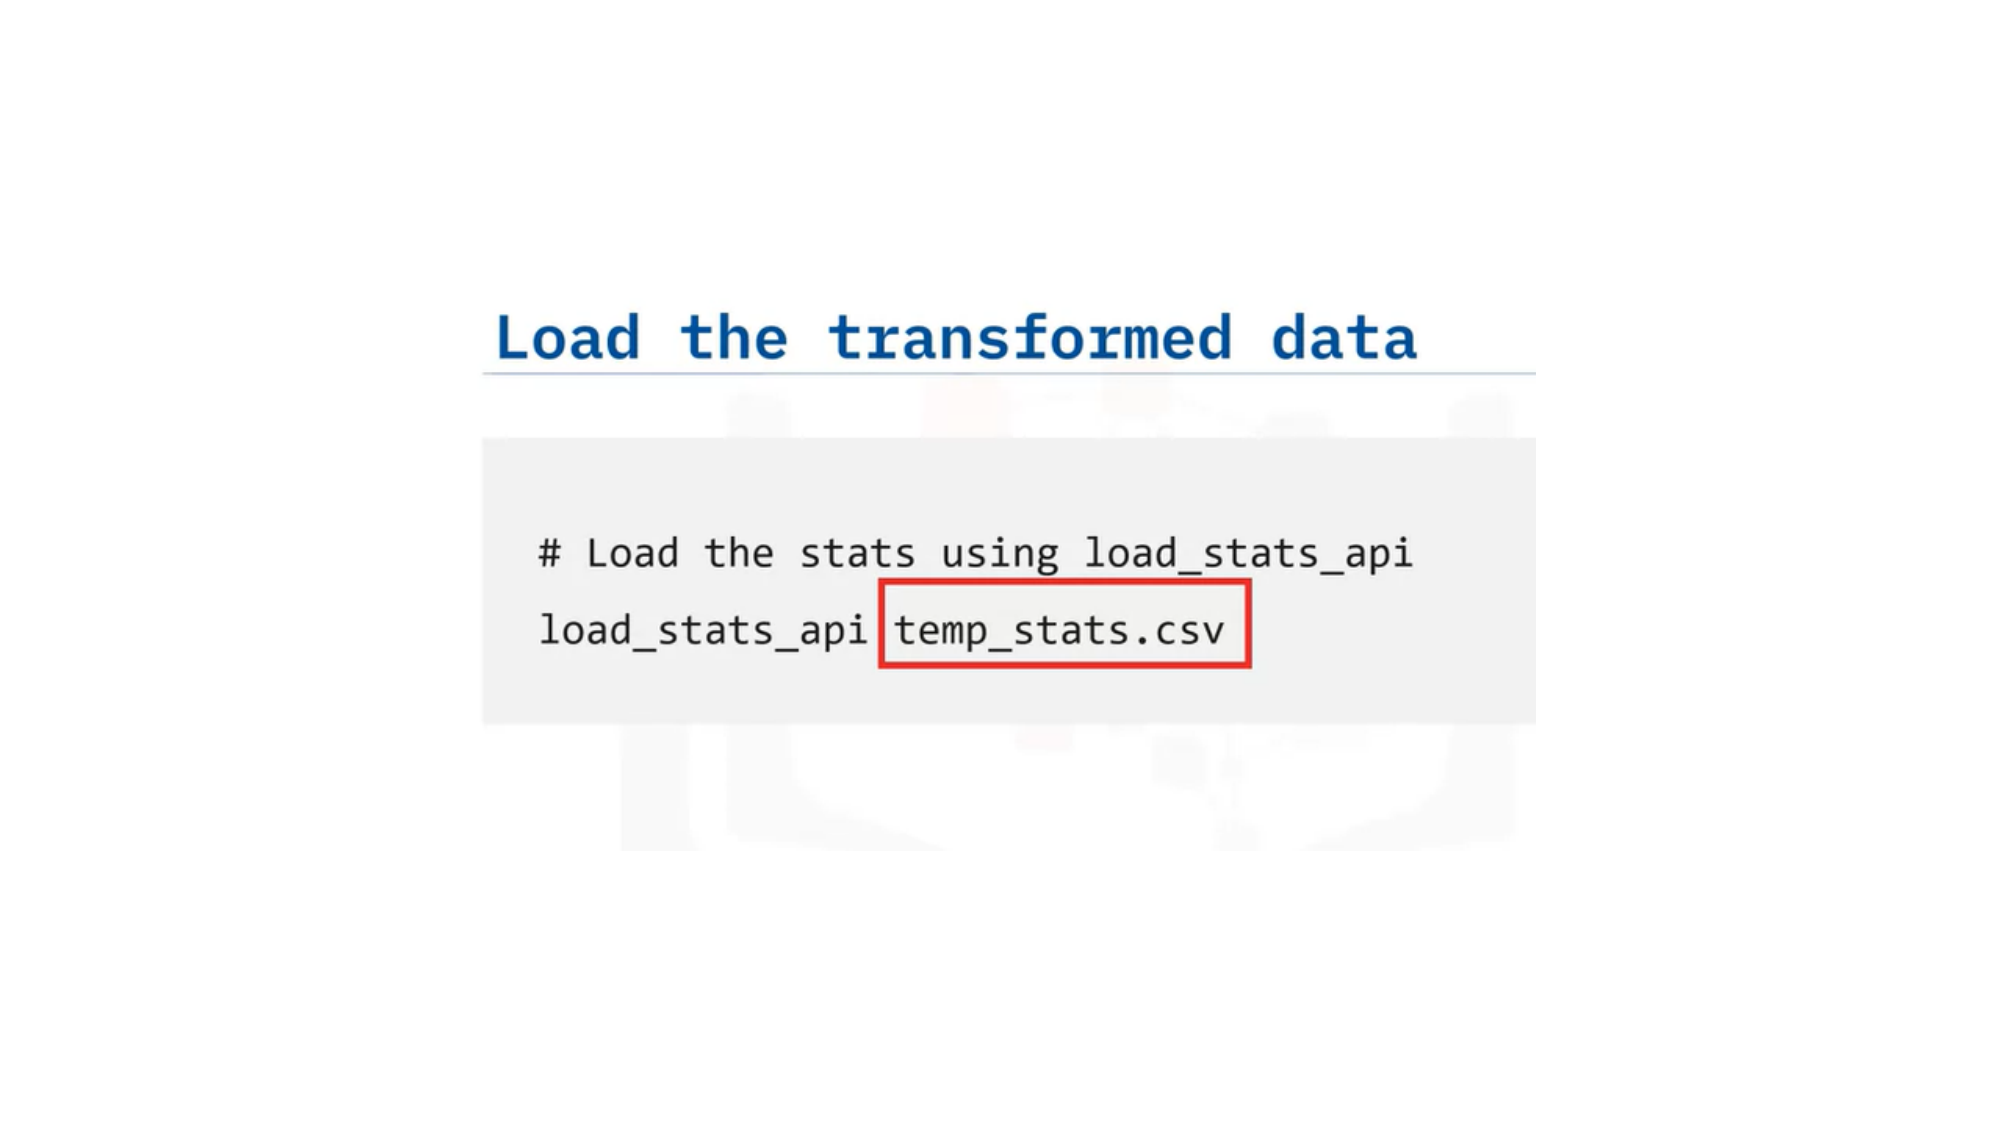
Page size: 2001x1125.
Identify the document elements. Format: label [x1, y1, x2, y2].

picture [464, 274, 1536, 851]
